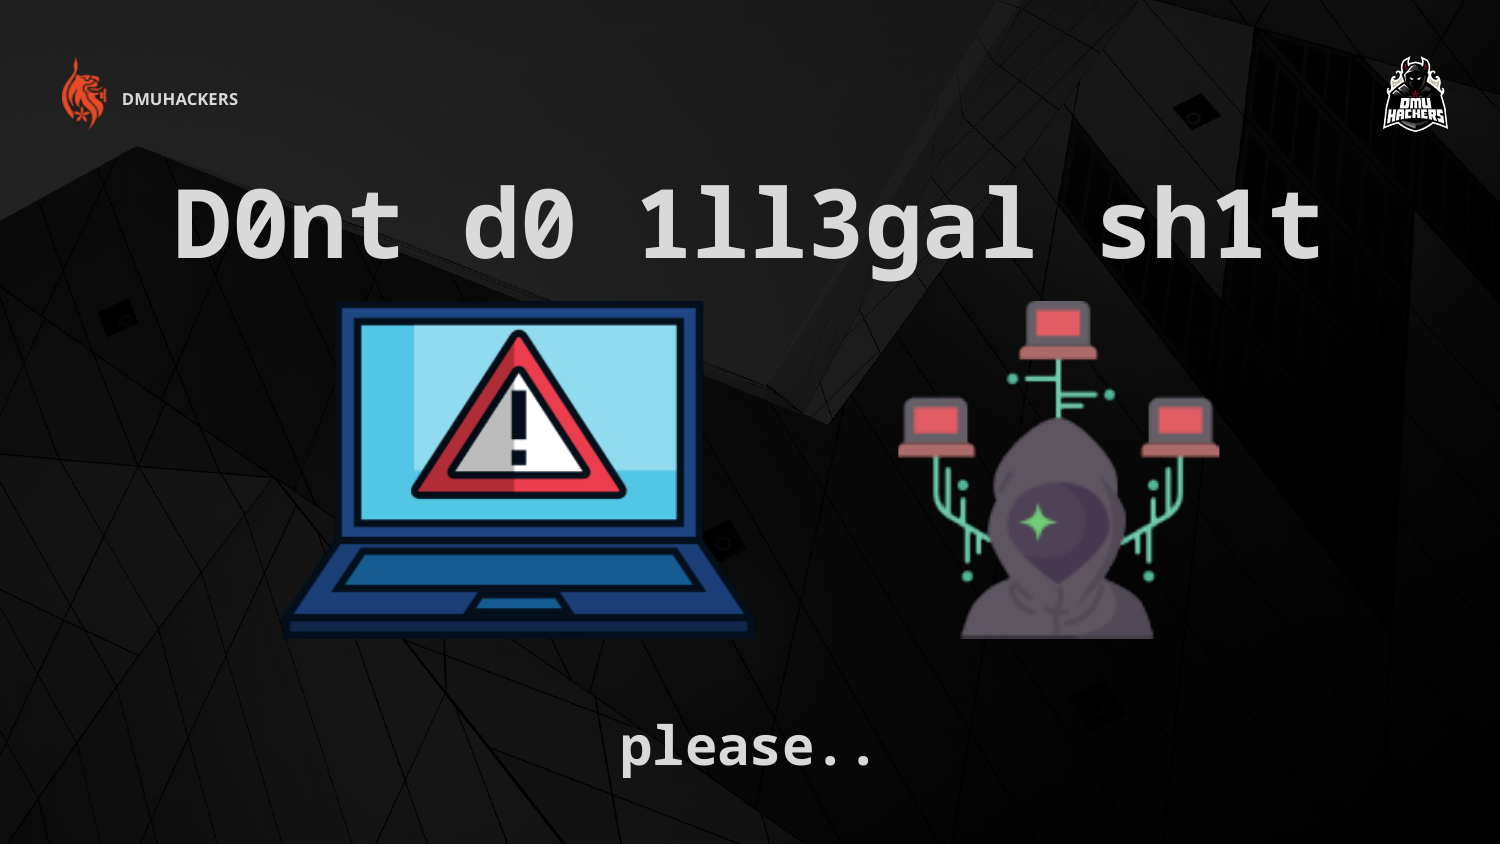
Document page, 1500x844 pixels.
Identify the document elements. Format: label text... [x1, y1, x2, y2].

text_box [62, 56, 107, 132]
text_box [0, 0, 1500, 844]
text_box [280, 301, 759, 640]
text_box please.. [280, 685, 1220, 777]
text_box D0nt d0 1ll3gal sh1t [172, 116, 1328, 278]
text_box [1383, 56, 1448, 132]
text_box DMUHACKERS [121, 80, 305, 109]
text_box [898, 301, 1220, 640]
